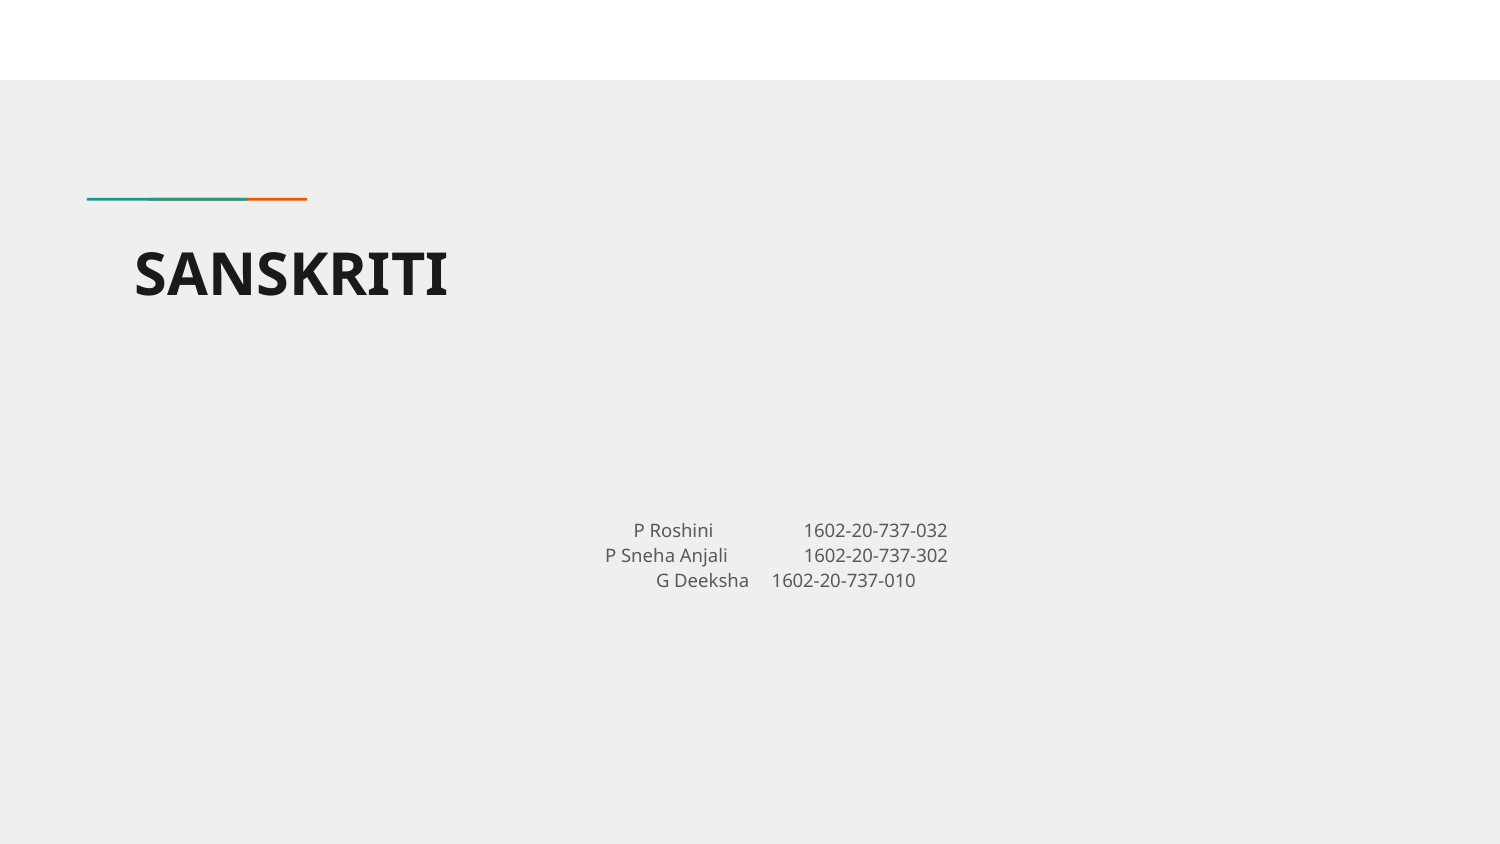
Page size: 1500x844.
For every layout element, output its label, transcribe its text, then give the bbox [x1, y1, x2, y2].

subtitle P Roshini 1602-20-737-032 P Sneha Anjali 1602-20-737-302 G Deeksha 1602-20-737-010 [119, 477, 1381, 610]
title SANSKRITI [119, 216, 1381, 477]
